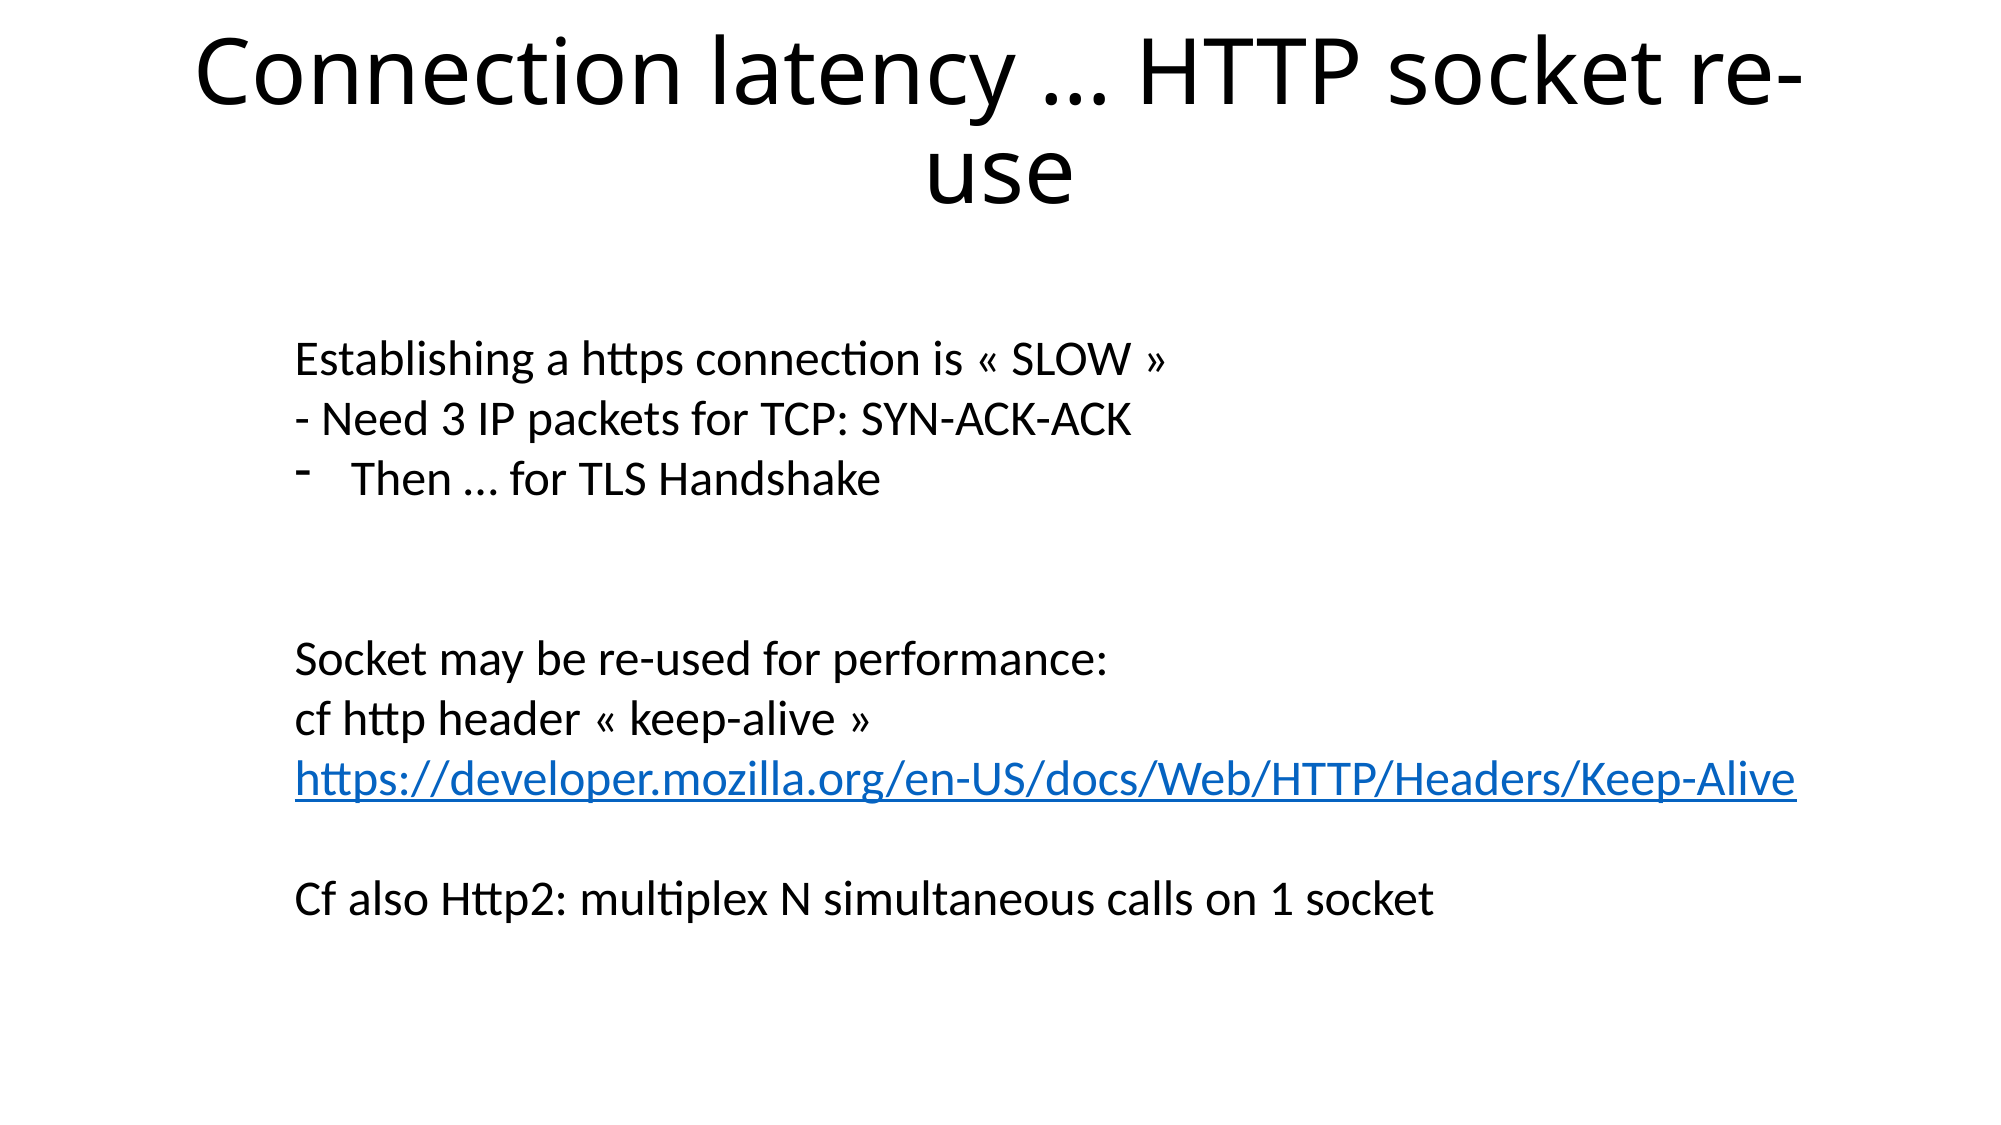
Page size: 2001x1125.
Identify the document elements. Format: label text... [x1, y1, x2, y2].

title Connection latency … HTTP socket re-use [137, 59, 1863, 190]
text_box Establishing a https connection is « SLOW » - Need 3 IP packets for TCP: SYN-ACK-ACK Then … for TLS Handshake Socket may be re-used for performance: cf http header « keep-alive » https://developer.mozilla.org/en-US/docs/Web/HTTP/Headers/Keep-Alive Cf also Http2: multiplex N simultaneous calls on 1 socket [279, 317, 1812, 933]
